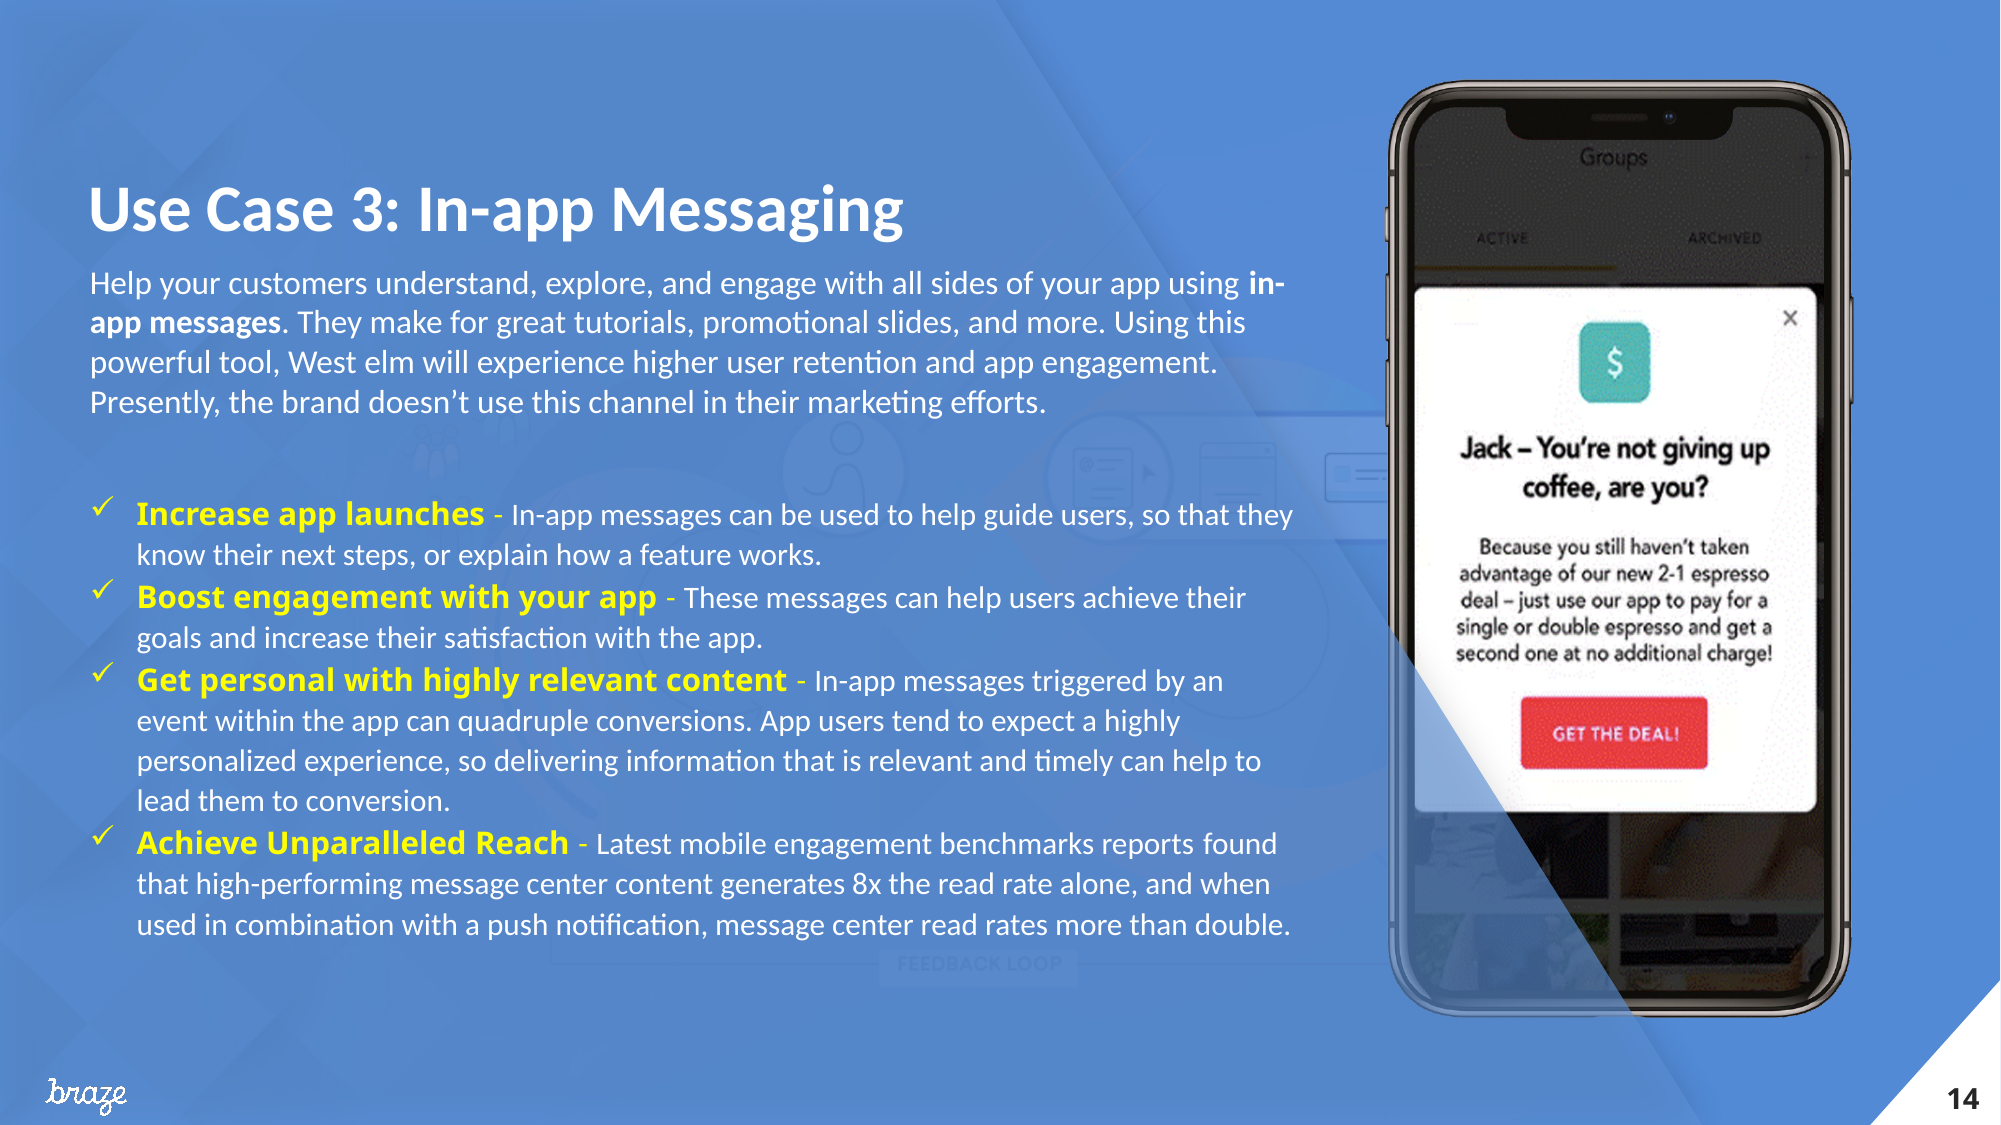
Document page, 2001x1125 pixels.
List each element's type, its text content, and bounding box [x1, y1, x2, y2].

picture [3, 0, 2001, 1125]
text_box [1996, 978, 2000, 1072]
text_box 14 [1996, 1072, 2000, 1123]
